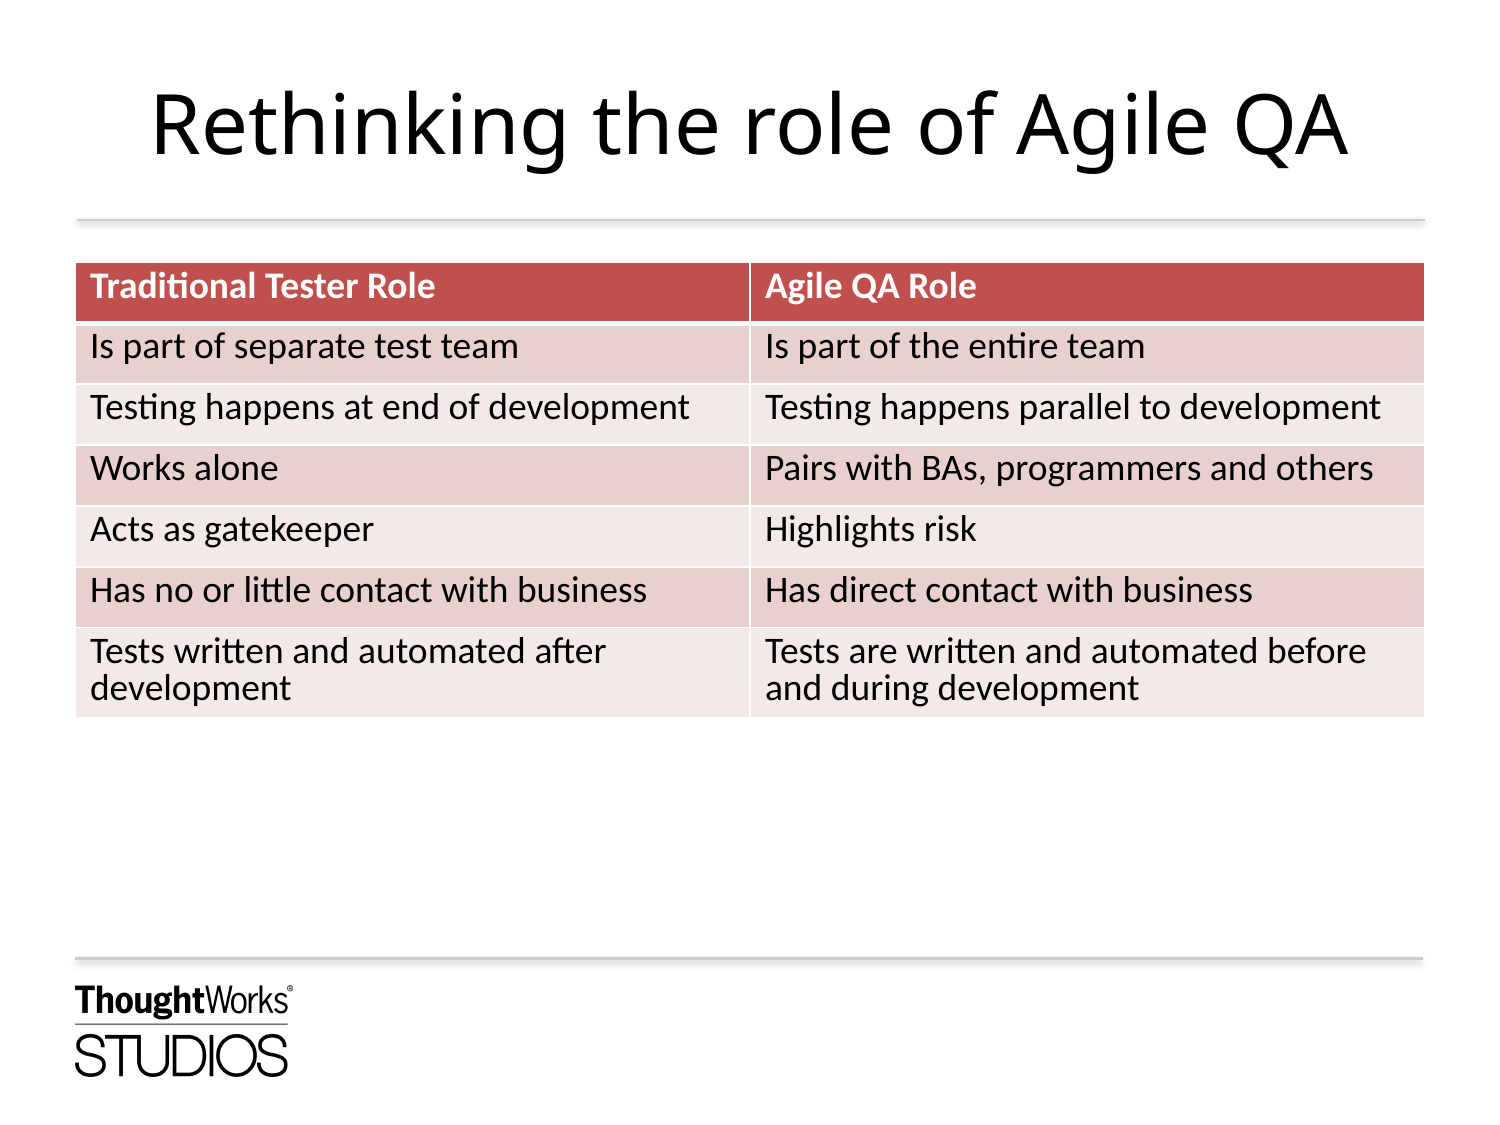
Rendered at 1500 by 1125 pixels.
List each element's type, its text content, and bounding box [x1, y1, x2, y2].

picture [75, 985, 293, 1077]
title Rethinking the role of Agile QA [75, 45, 1425, 197]
table_cell Pairs with BAs, programmers and others [751, 446, 1424, 505]
table_cell Tests written and automated after development [76, 628, 749, 717]
table_cell Highlights risk [751, 507, 1424, 566]
table_cell Testing happens at end of development [76, 385, 749, 444]
table_cell Is part of the entire team [751, 326, 1424, 383]
table_cell Tests are written and automated before and during development [751, 628, 1424, 717]
table_cell Has direct contact with business [751, 568, 1424, 627]
table_cell Is part of separate test team [76, 326, 749, 383]
table_cell Testing happens parallel to development [751, 385, 1424, 444]
table_cell Works alone [76, 446, 749, 505]
table_cell Acts as gatekeeper [76, 507, 749, 566]
table_header Traditional Tester Role [76, 263, 749, 321]
table_cell Has no or little contact with business [76, 568, 749, 627]
table_header Agile QA Role [751, 263, 1424, 321]
